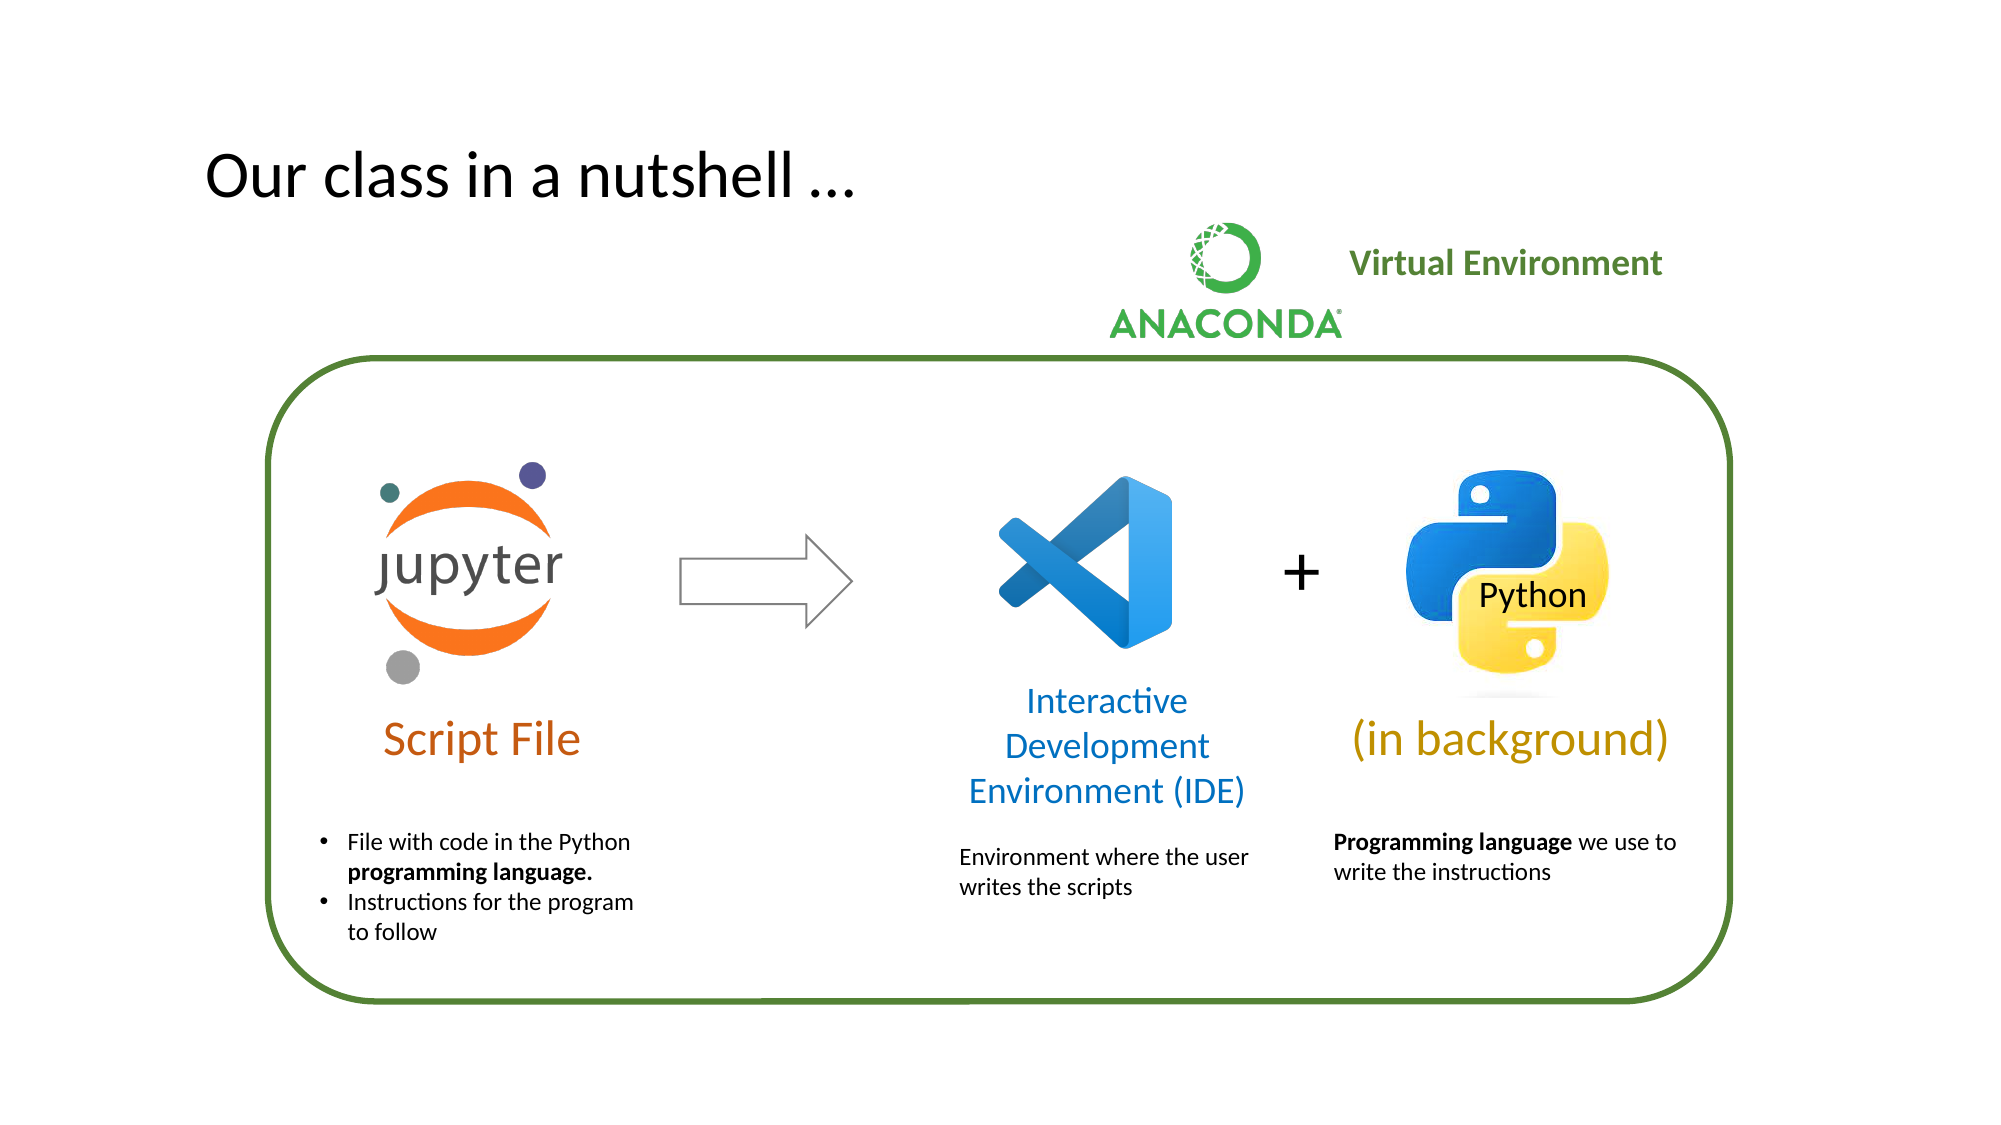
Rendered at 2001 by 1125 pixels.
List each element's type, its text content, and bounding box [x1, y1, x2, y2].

picture [251, 459, 685, 687]
text_box Virtual Environment [1346, 230, 1690, 291]
picture [1406, 470, 1615, 699]
text_box Our class in a nutshell … [190, 123, 1457, 219]
picture [1107, 220, 1346, 340]
picture [999, 476, 1172, 649]
text_box [266, 357, 1732, 1003]
